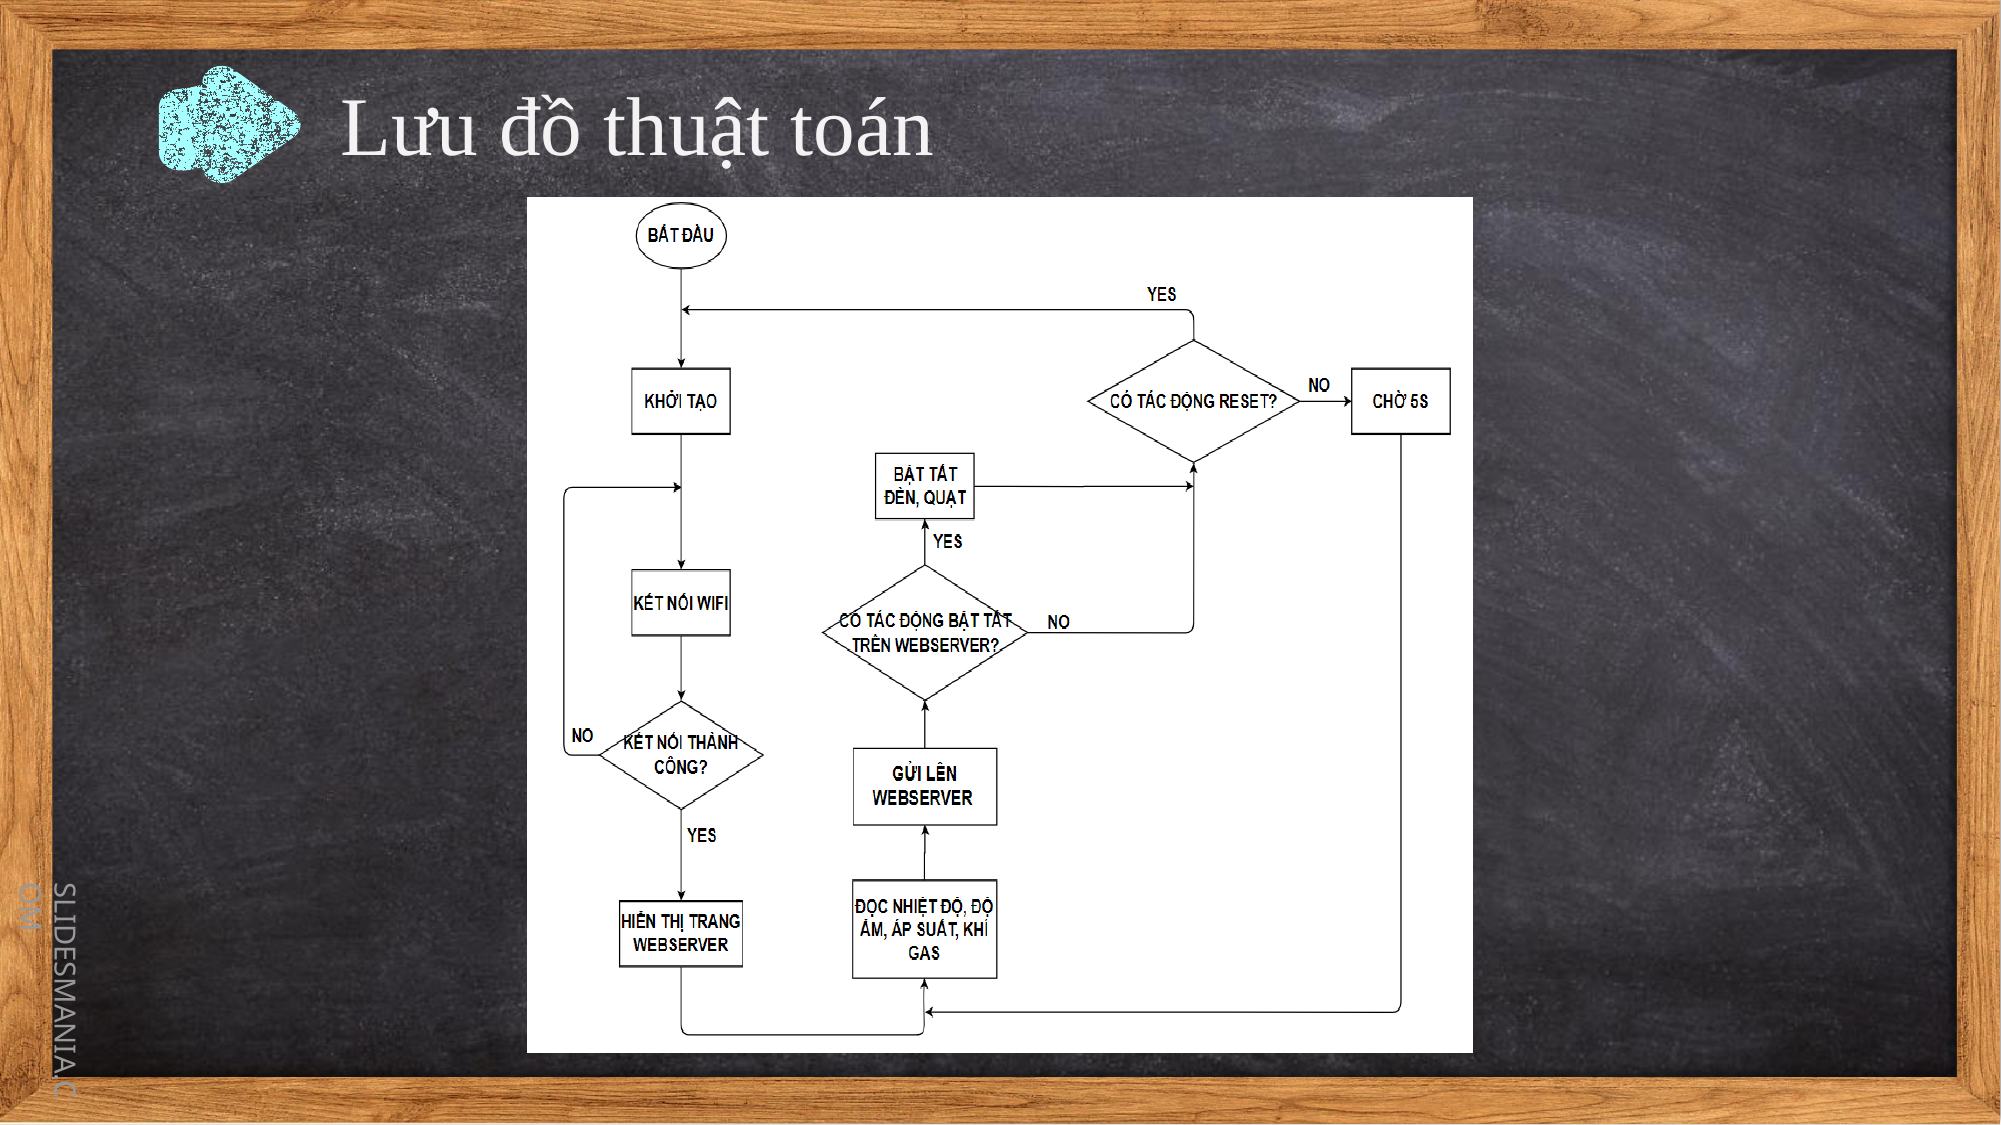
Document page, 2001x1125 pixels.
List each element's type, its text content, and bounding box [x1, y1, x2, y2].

picture [0, 0, 2001, 1125]
title Lưu đồ thuật toán [320, 51, 1188, 198]
